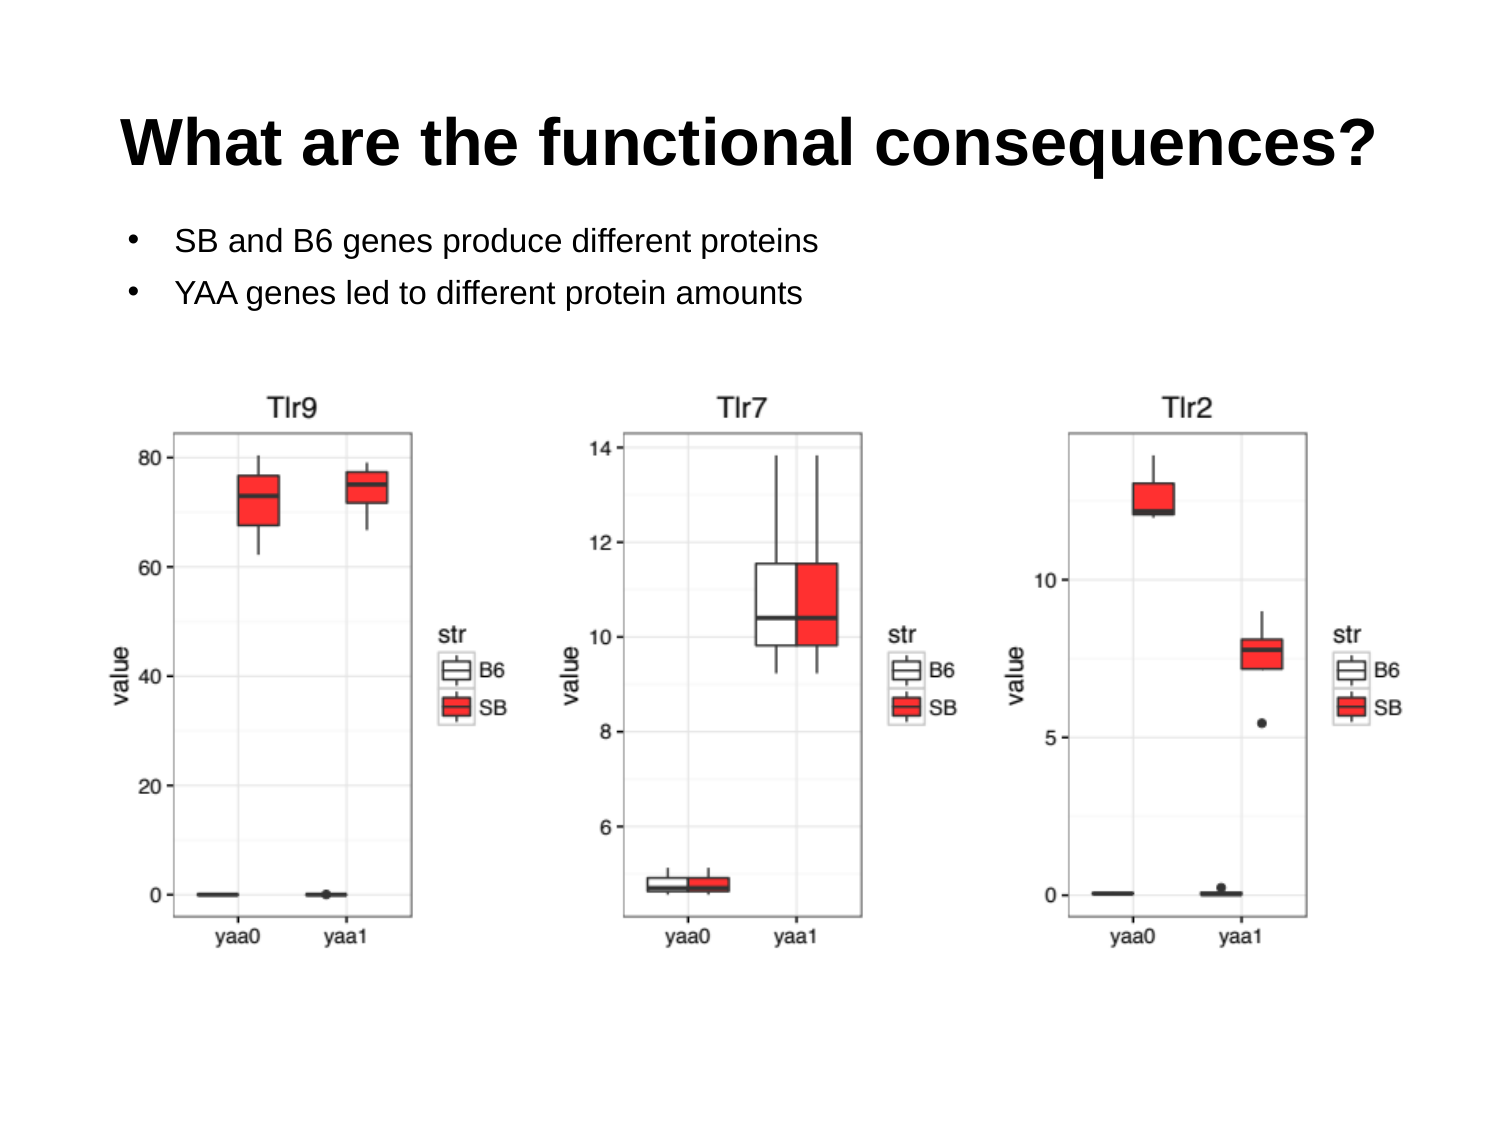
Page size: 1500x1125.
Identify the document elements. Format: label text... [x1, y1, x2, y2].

text_box SB and B6 genes produce different proteins YAA genes led to different protein amounts [112, 199, 1444, 319]
picture [93, 385, 1440, 986]
title What are the functional consequences? [75, 45, 1425, 233]
